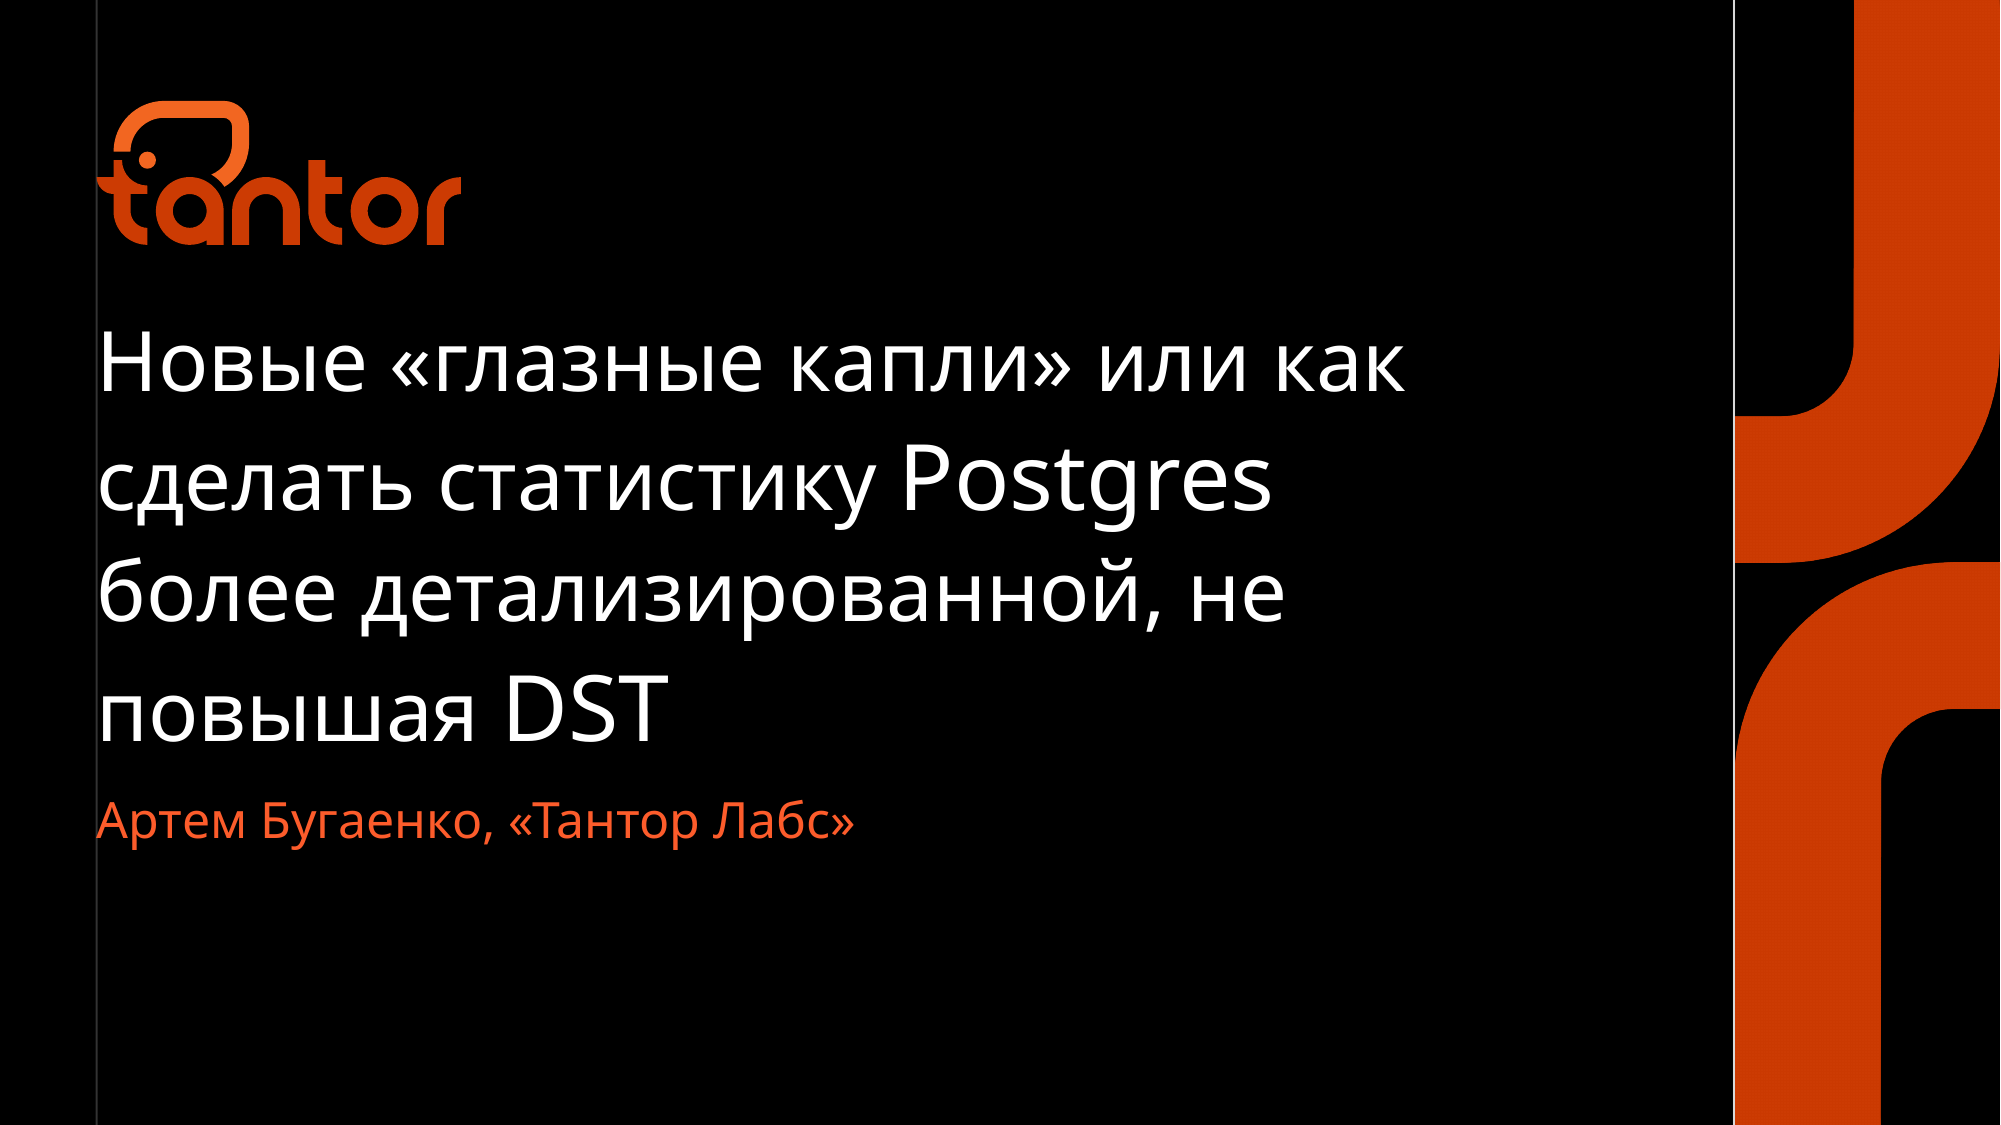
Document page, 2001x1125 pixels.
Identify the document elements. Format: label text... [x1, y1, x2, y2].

title Новые «глазные капли» или как сделать статистику Postgres более детализированной, не повышая DST [96, 471, 1439, 761]
list Артем Бугаенко, «Тантор Лабс» [96, 788, 1439, 991]
picture [1735, 0, 2001, 1125]
